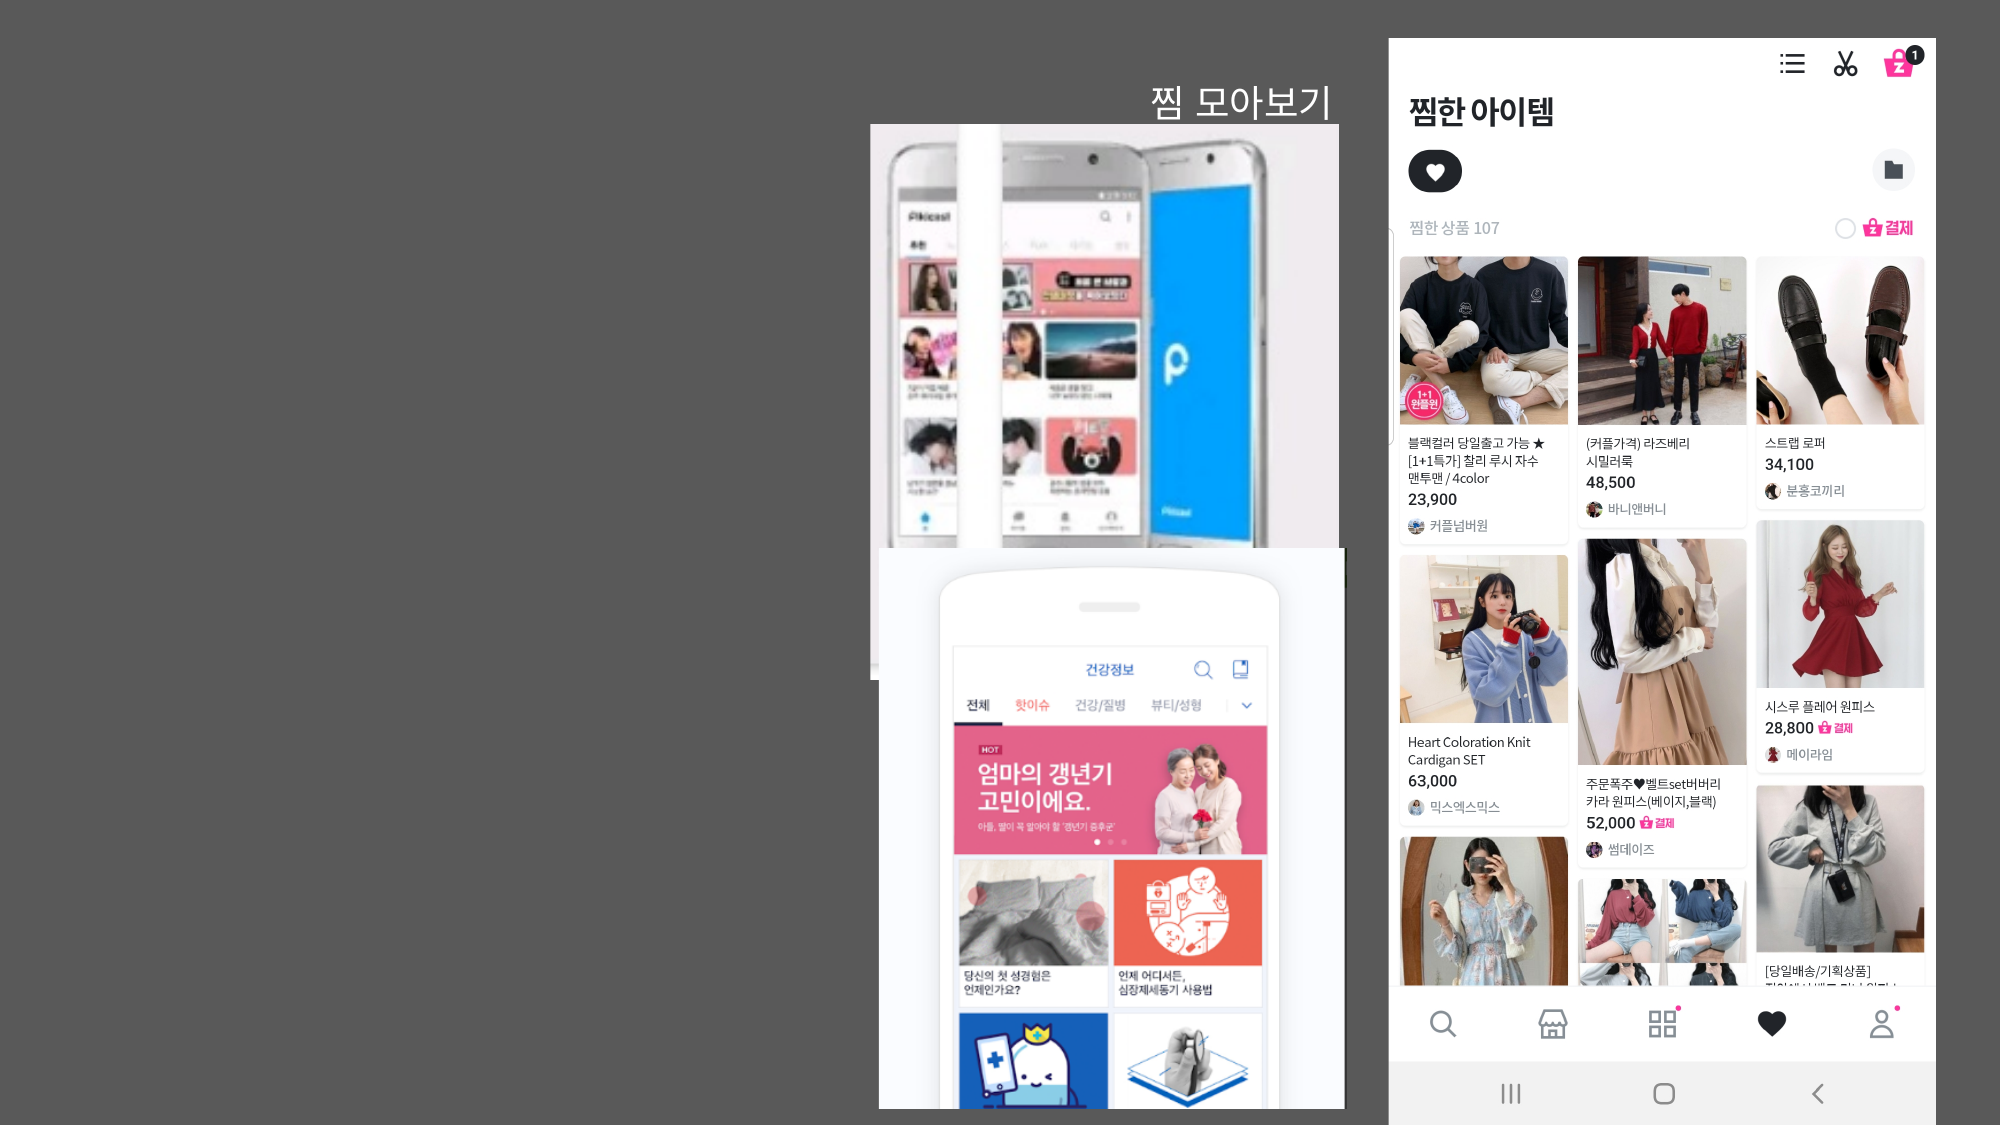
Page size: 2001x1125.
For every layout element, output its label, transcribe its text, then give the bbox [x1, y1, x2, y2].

picture [1388, 38, 1936, 1125]
text_box 찜 모아보기 [1135, 72, 1388, 133]
picture [870, 124, 1347, 1109]
